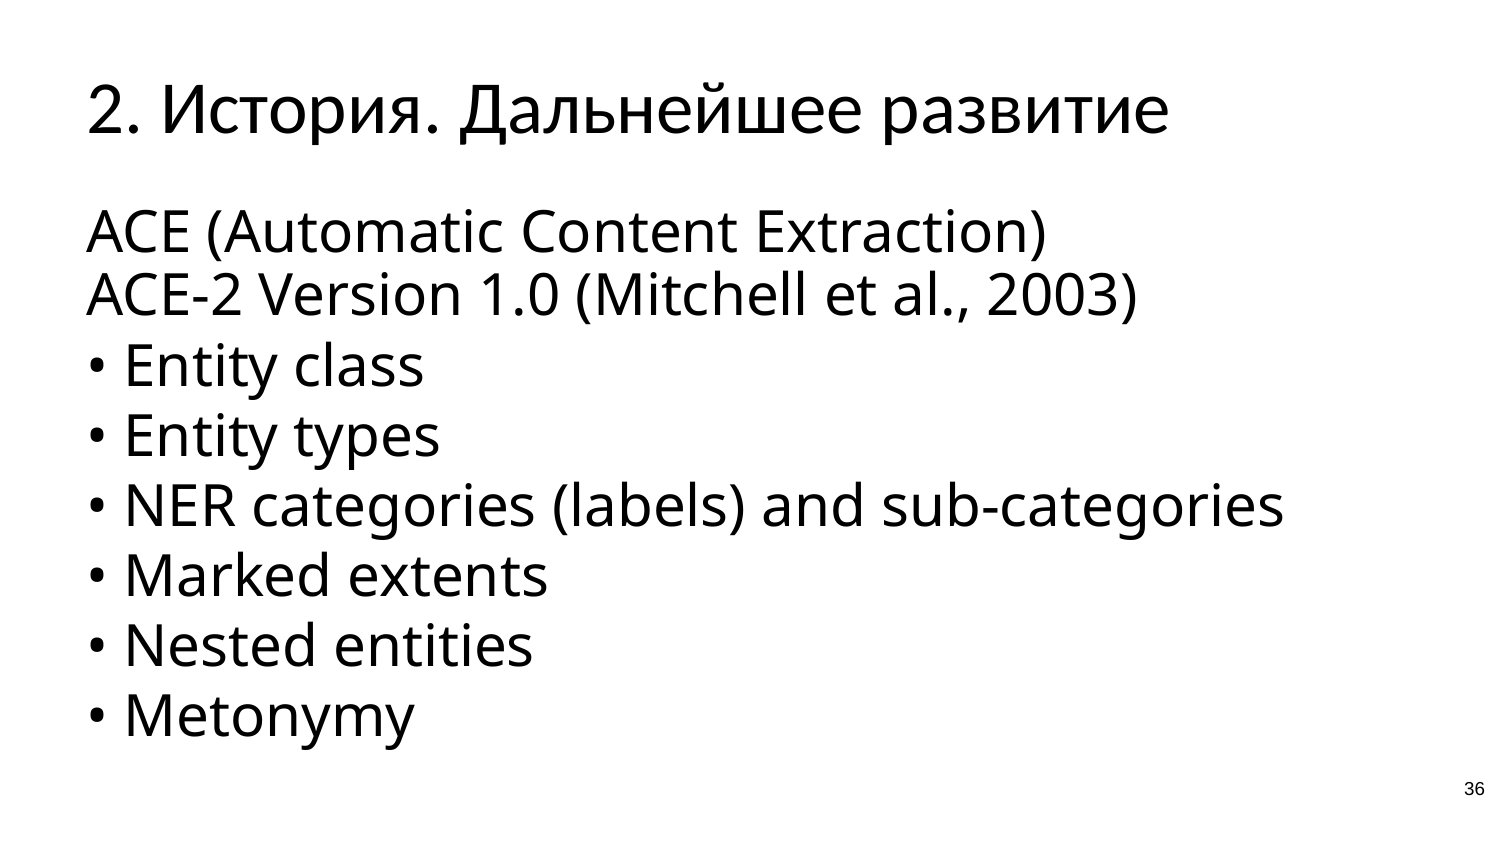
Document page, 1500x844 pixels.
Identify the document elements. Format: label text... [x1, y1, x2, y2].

title 2. История. Дальнейшее развитие [75, 33, 1425, 175]
list ACE (Automatic Content Extraction) ACE-2 Version 1.0 (Mitchell et al., 2003) • Entity class • Entity types • NER categories (labels) and sub-categories • Marked extents • Nested entities • Metonymy [75, 196, 1425, 808]
slide_number 36 [1149, 768, 1500, 828]
